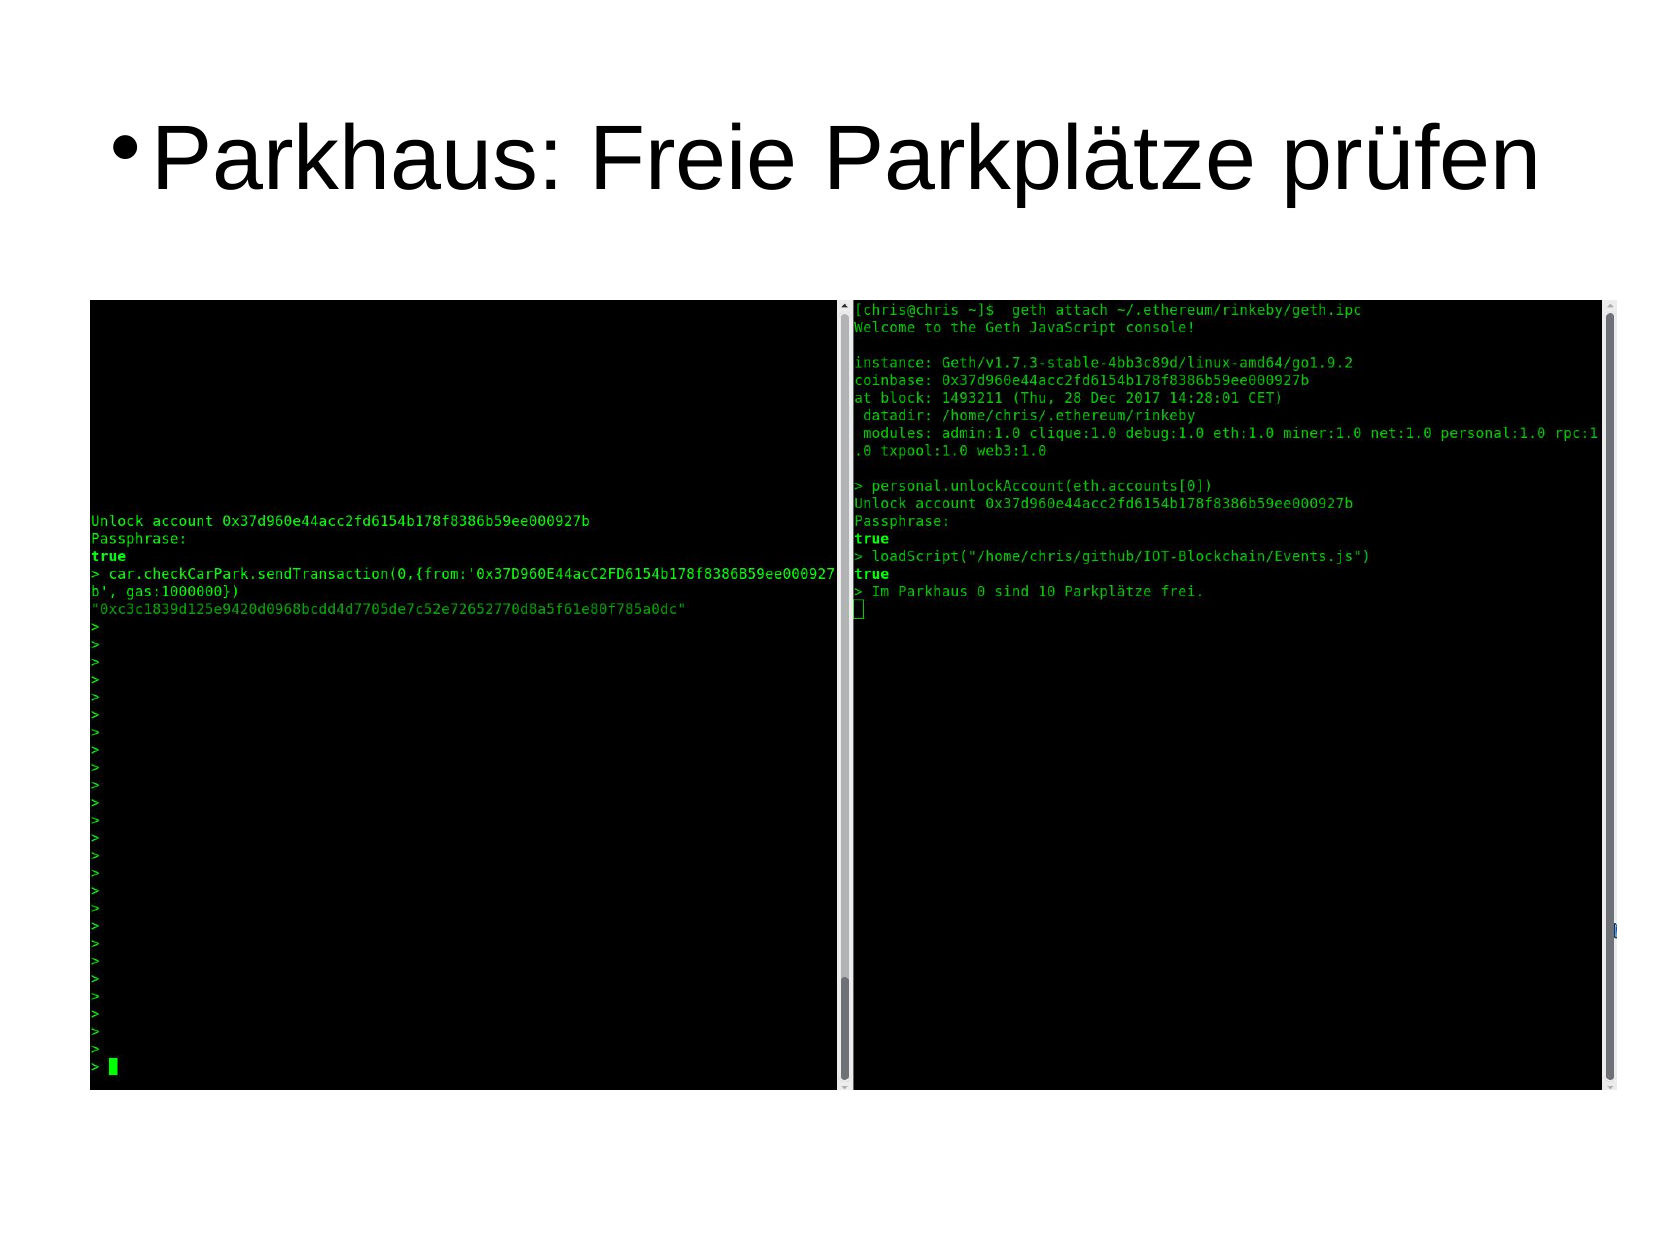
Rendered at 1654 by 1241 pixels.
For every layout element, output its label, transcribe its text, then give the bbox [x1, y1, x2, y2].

text_box Parkhaus: Freie Parkplätze prüfen [82, 49, 1571, 257]
picture [89, 299, 1617, 1091]
